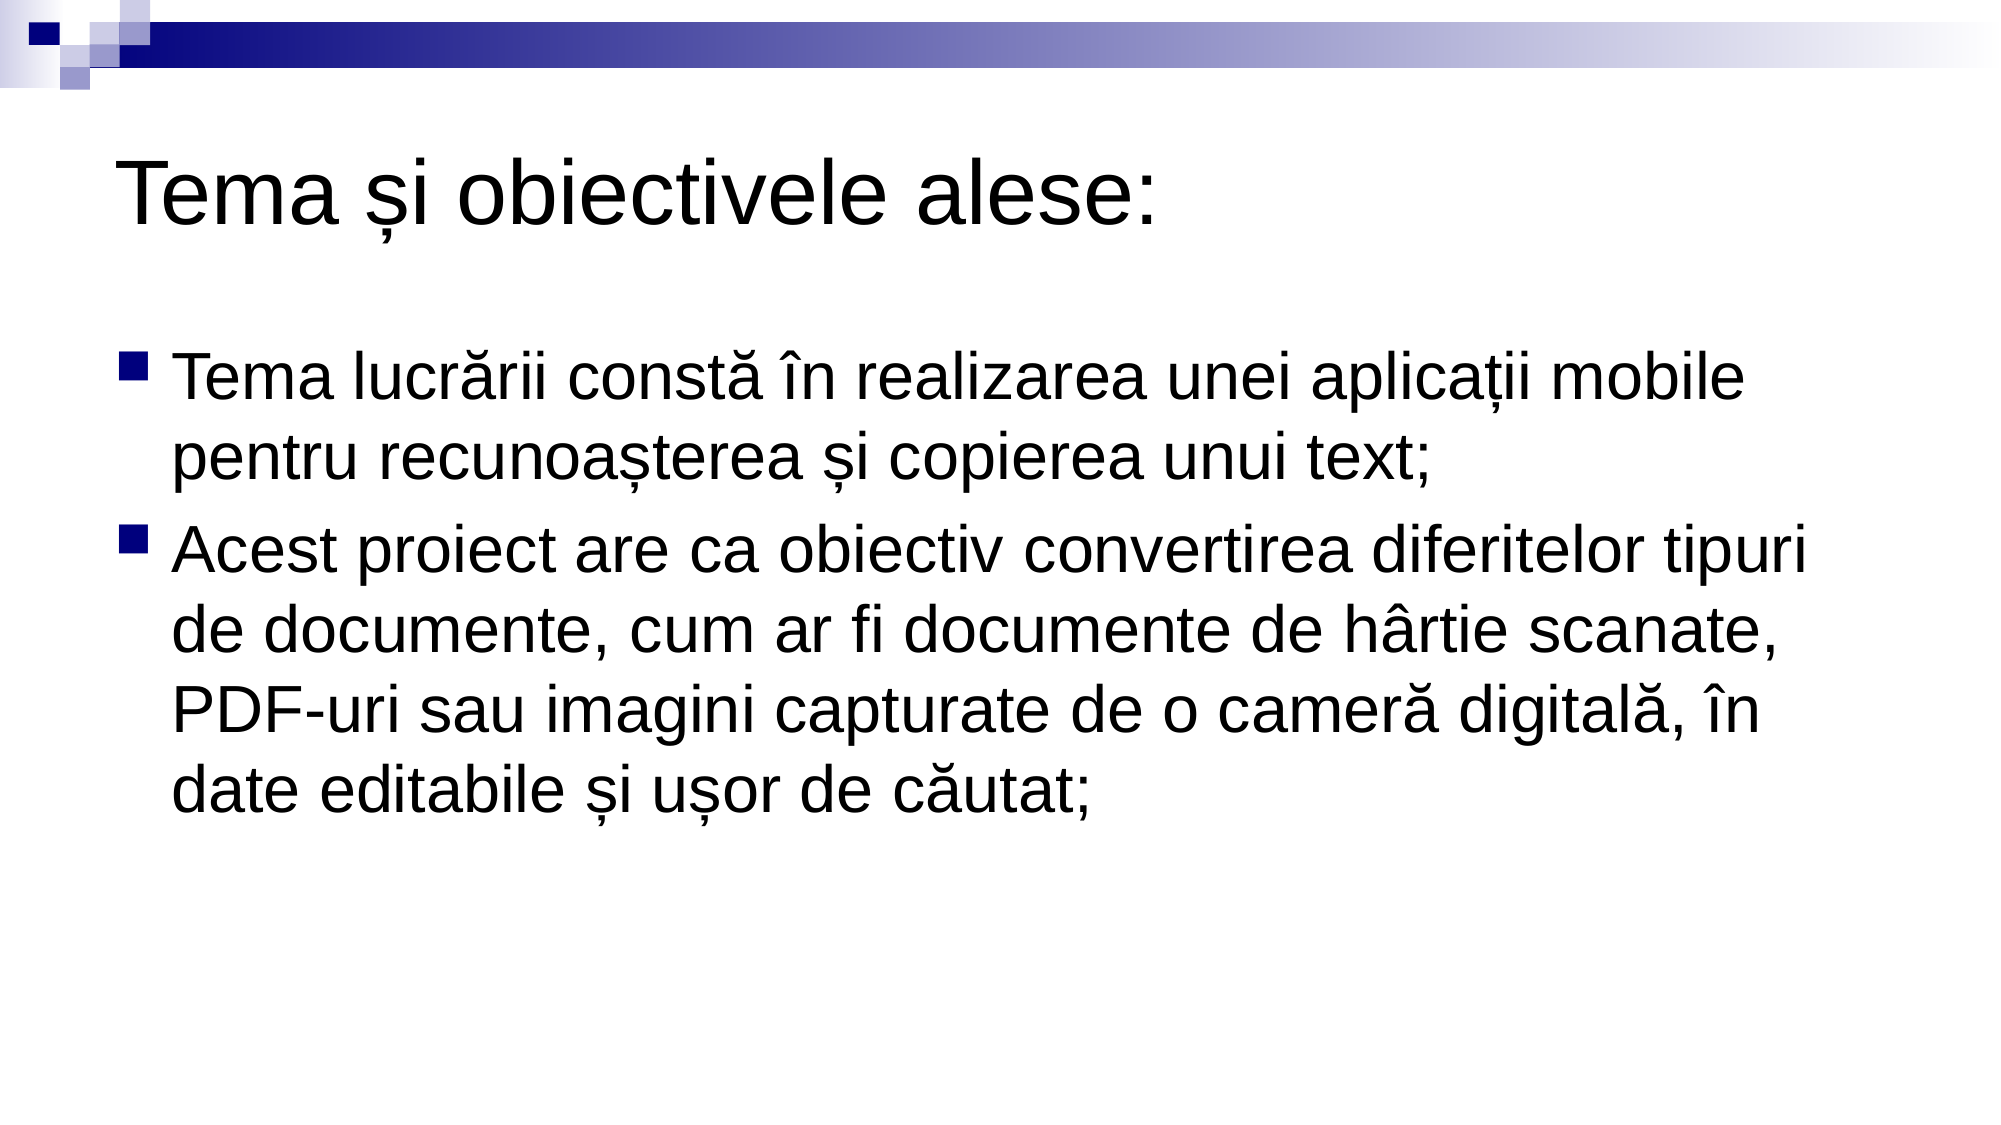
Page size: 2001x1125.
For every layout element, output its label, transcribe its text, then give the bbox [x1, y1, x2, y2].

list Tema lucrării constă în realizarea unei aplicații mobile pentru recunoașterea și copierea unui text; Acest proiect are ca obiectiv convertirea diferitelor tipuri de documente, cum ar fi documente de hârtie scanate, PDF-uri sau imagini capturate de o cameră digitală, în date editabile și ușor de căutat; [99, 324, 1900, 963]
title Tema și obiectivele alese: [99, 75, 1900, 300]
